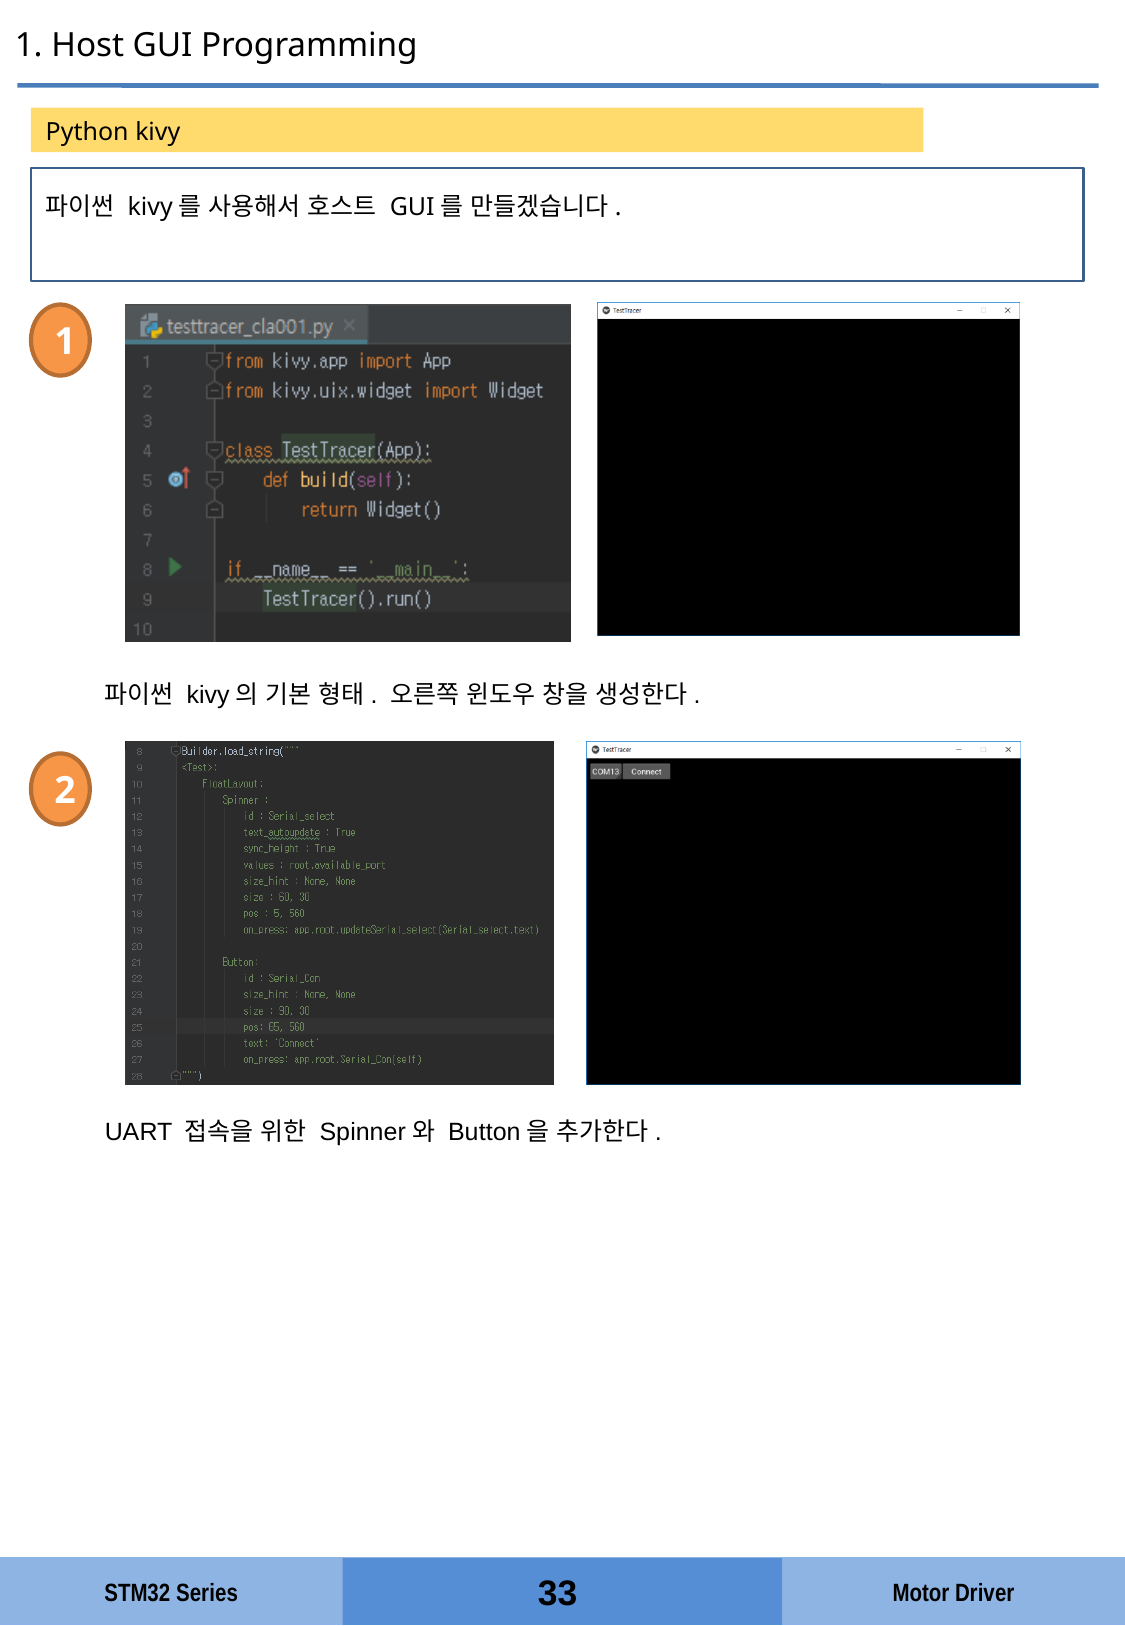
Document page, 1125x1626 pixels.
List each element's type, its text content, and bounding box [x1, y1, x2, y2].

text_box 1 [28, 302, 92, 378]
text_box 1. Host GUI Programming [0, 20, 1084, 67]
text_box 2 [28, 751, 92, 827]
text_box 파이썬 kivy를 사용해서 호스트 GUI를 만들겠습니다. [29, 166, 1086, 283]
text_box Python kivy [30, 107, 924, 153]
picture [125, 304, 571, 643]
picture [125, 741, 554, 1085]
picture [597, 302, 1021, 636]
picture [585, 741, 1022, 1085]
text_box 파이썬 kivy의 기본 형태. 오른쪽 윈도우 창을 생성한다. [89, 670, 1102, 716]
text_box UART 접속을 위한 Spinner와 Button을 추가한다. [89, 1107, 1102, 1153]
